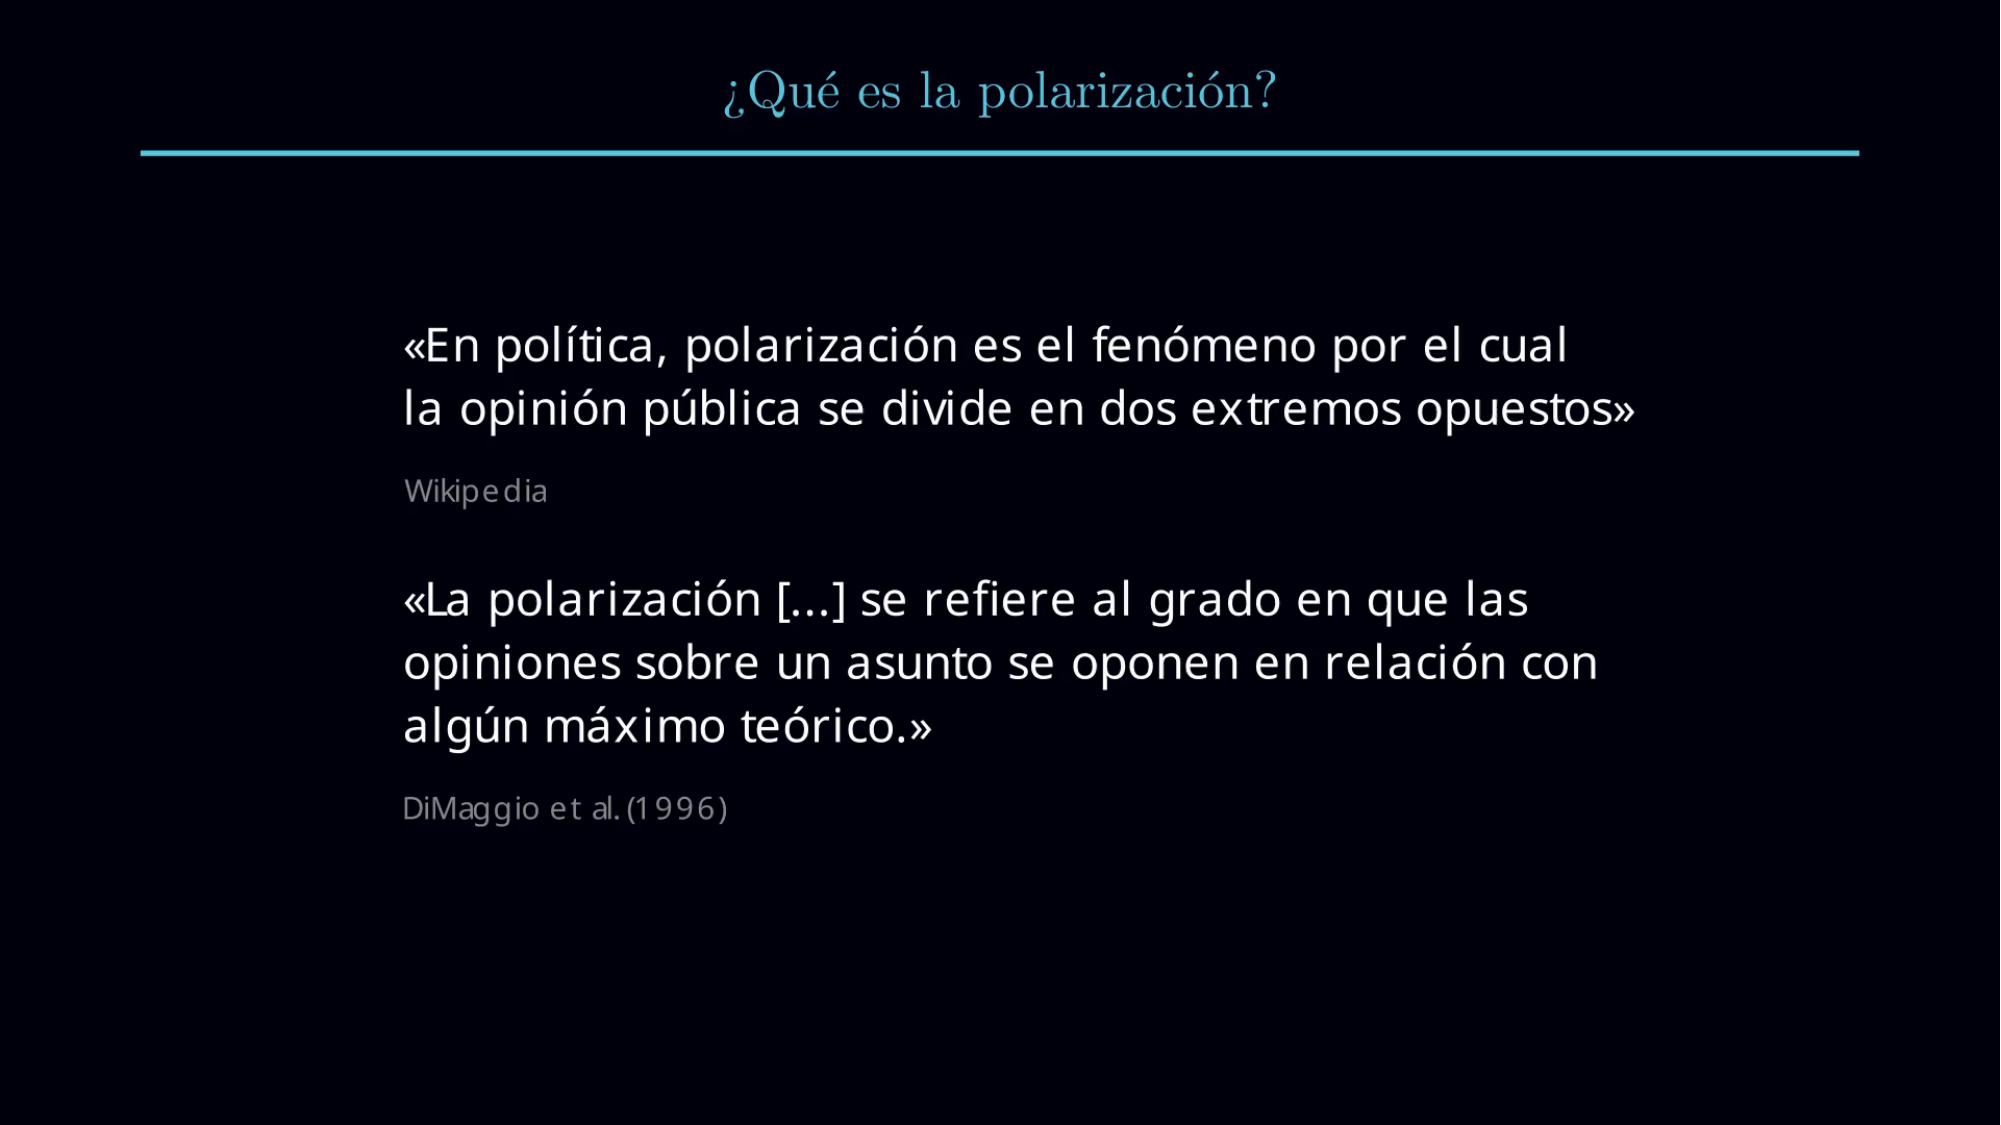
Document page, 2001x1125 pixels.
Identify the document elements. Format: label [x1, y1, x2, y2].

text_box [0, 0, 2000, 1125]
